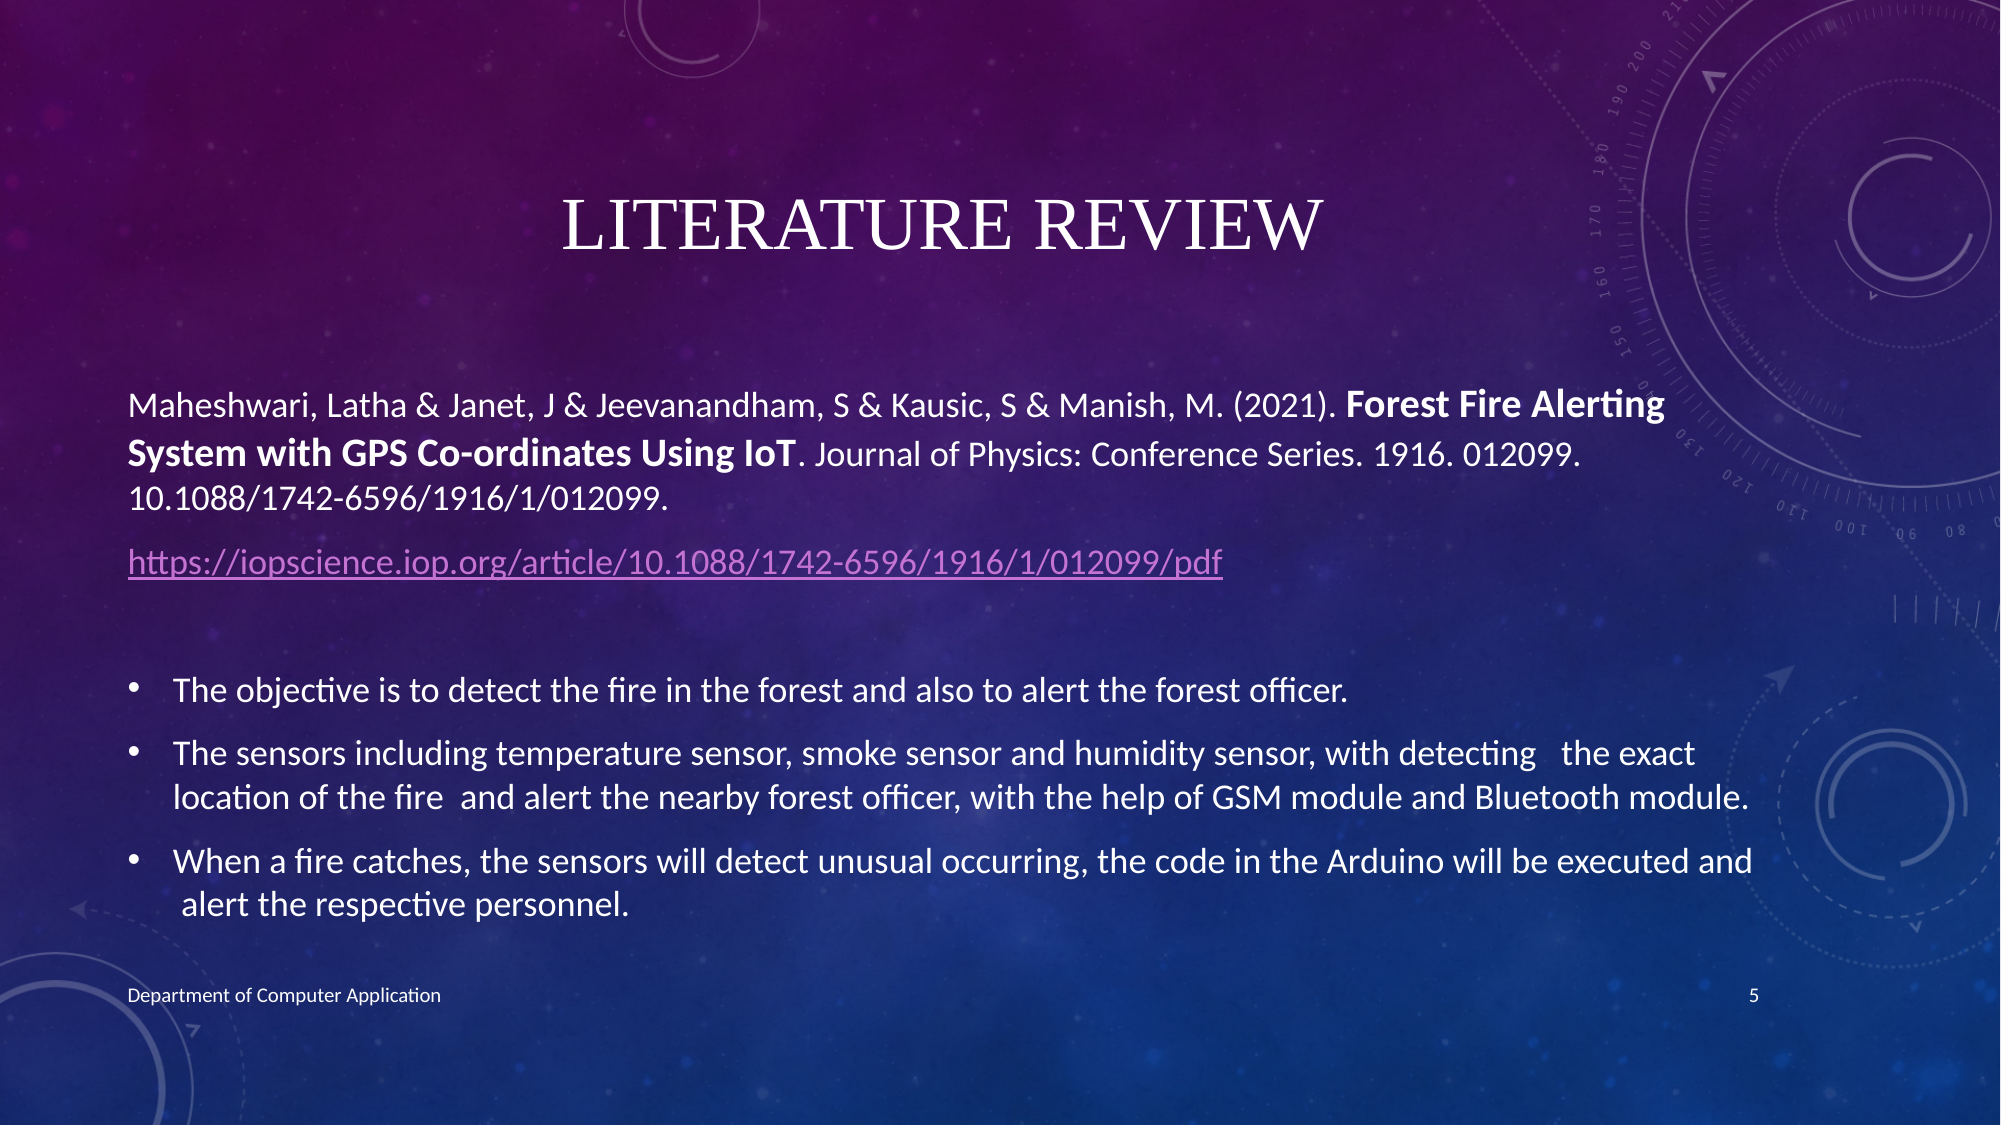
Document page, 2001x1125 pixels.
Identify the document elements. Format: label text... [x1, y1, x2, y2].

footer Department of Computer Application [112, 963, 1397, 1025]
picture [0, 0, 2001, 1125]
title Literature review [112, 99, 1775, 339]
list Maheshwari, Latha & Janet, J & Jeevanandham, S & Kausic, S & Manish, M. (2021). Forest Fire Alerting System with GPS Co-ordinates Using IoT. Journal of Physics: Conference Series. 1916. 012099. 10.1088/1742-6596/1916/1/012099. https://iopscience.iop.org/article/10.1088/1742-6596/1916/1/012099/pdf The objective is to detect the fire in the forest and also to alert the forest officer. The sensors including temperature sensor, smoke sensor and humidity sensor, with detecting the exact location of the fire and alert the nearby forest officer, with the help of GSM module and Bluetooth module. When a fire catches, the sensors will detect unusual occurring, the code in the Arduino will be executed and alert the respective personnel. [112, 351, 1775, 950]
slide_number 5 [1684, 963, 1775, 1025]
